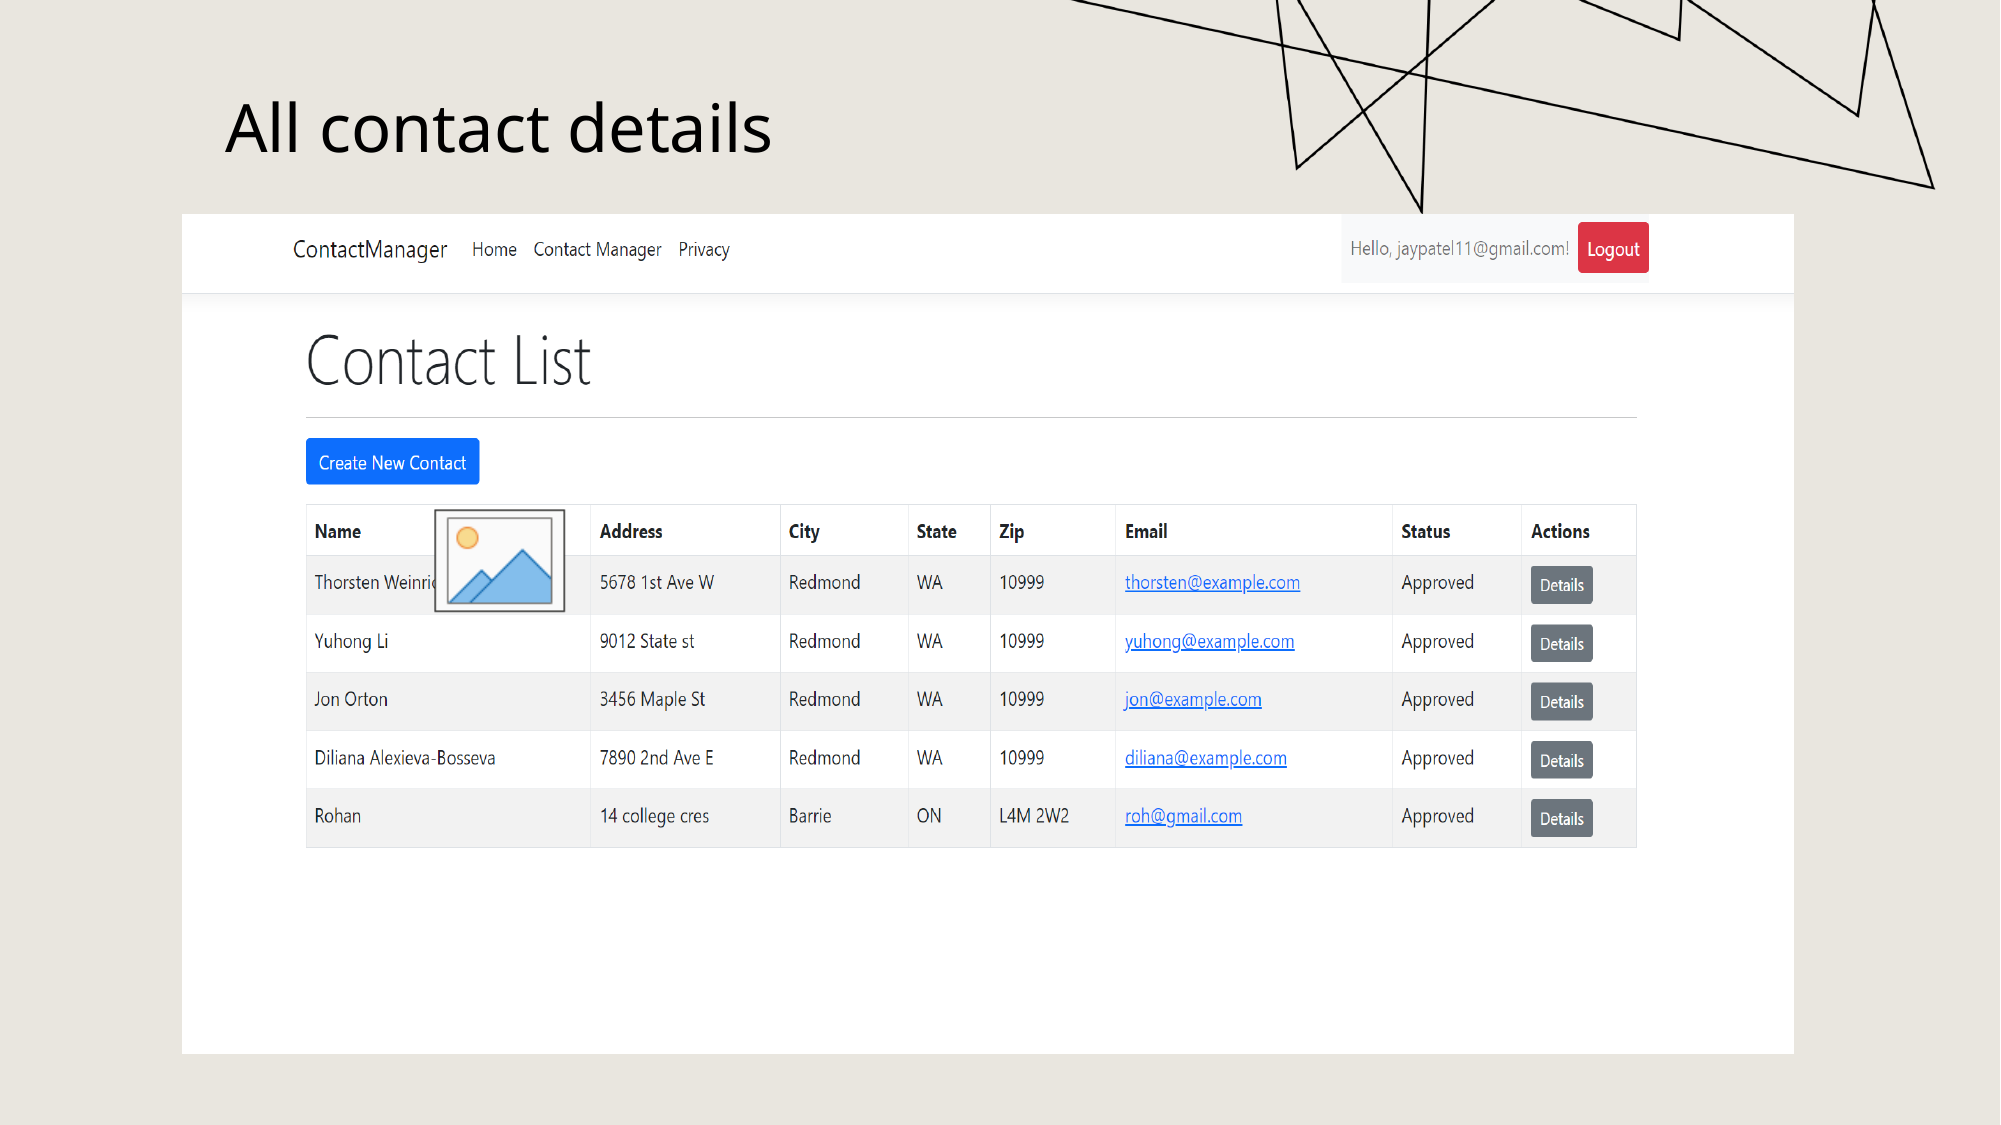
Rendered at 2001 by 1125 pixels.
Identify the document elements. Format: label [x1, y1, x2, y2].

list [1000, 214, 1794, 1054]
picture [1039, 0, 2001, 216]
picture [0, 0, 1000, 1124]
